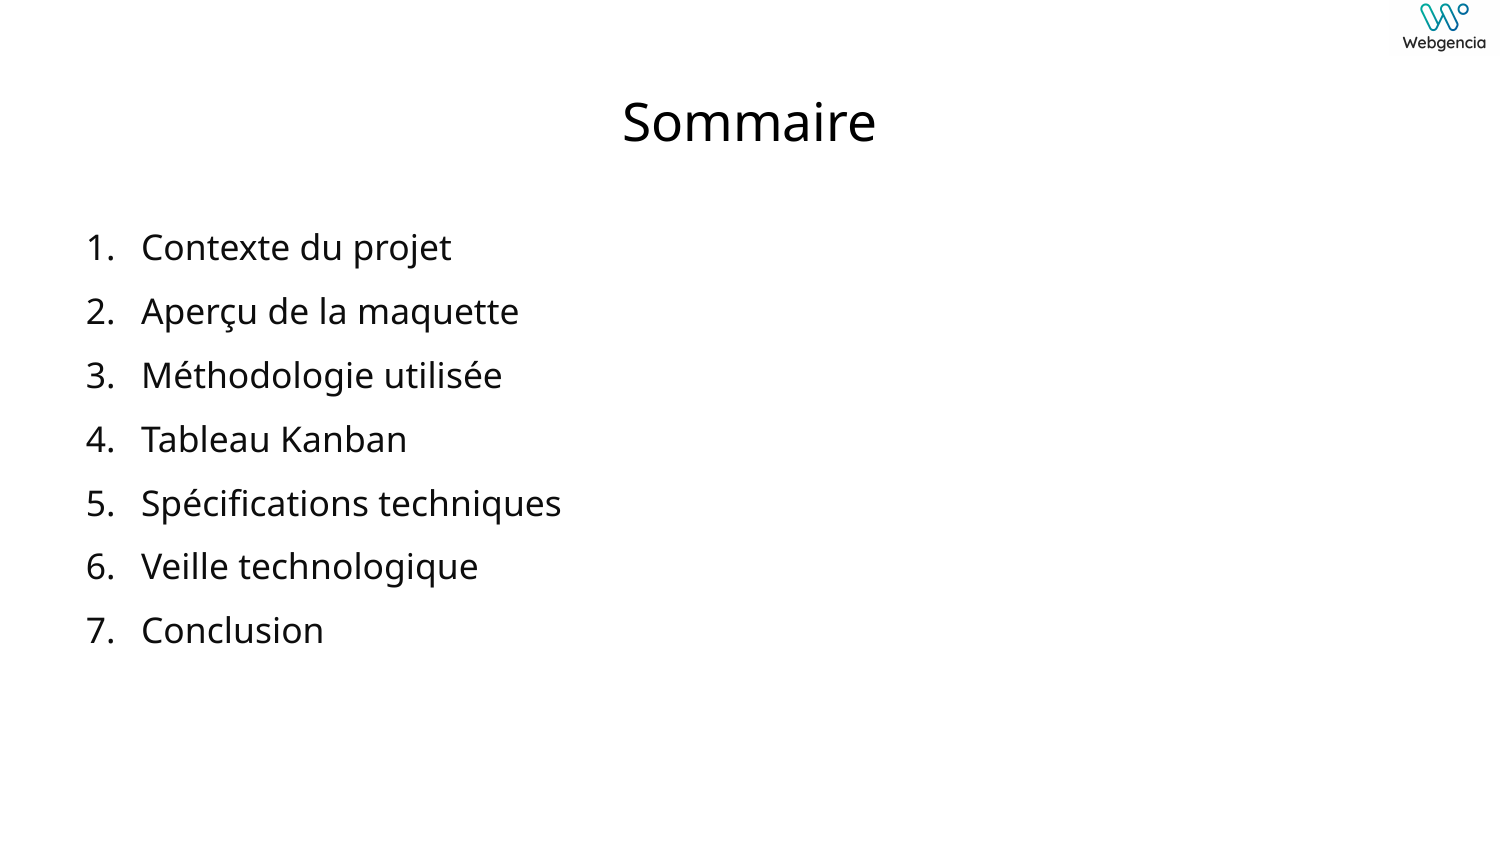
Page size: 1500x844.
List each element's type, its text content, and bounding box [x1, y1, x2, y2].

list Contexte du projet Aperçu de la maquette Méthodologie utilisée Tableau Kanban Spécifications techniques Veille technologique Conclusion [51, 189, 1449, 750]
title Sommaire [51, 72, 1449, 167]
picture [1389, 0, 1500, 57]
